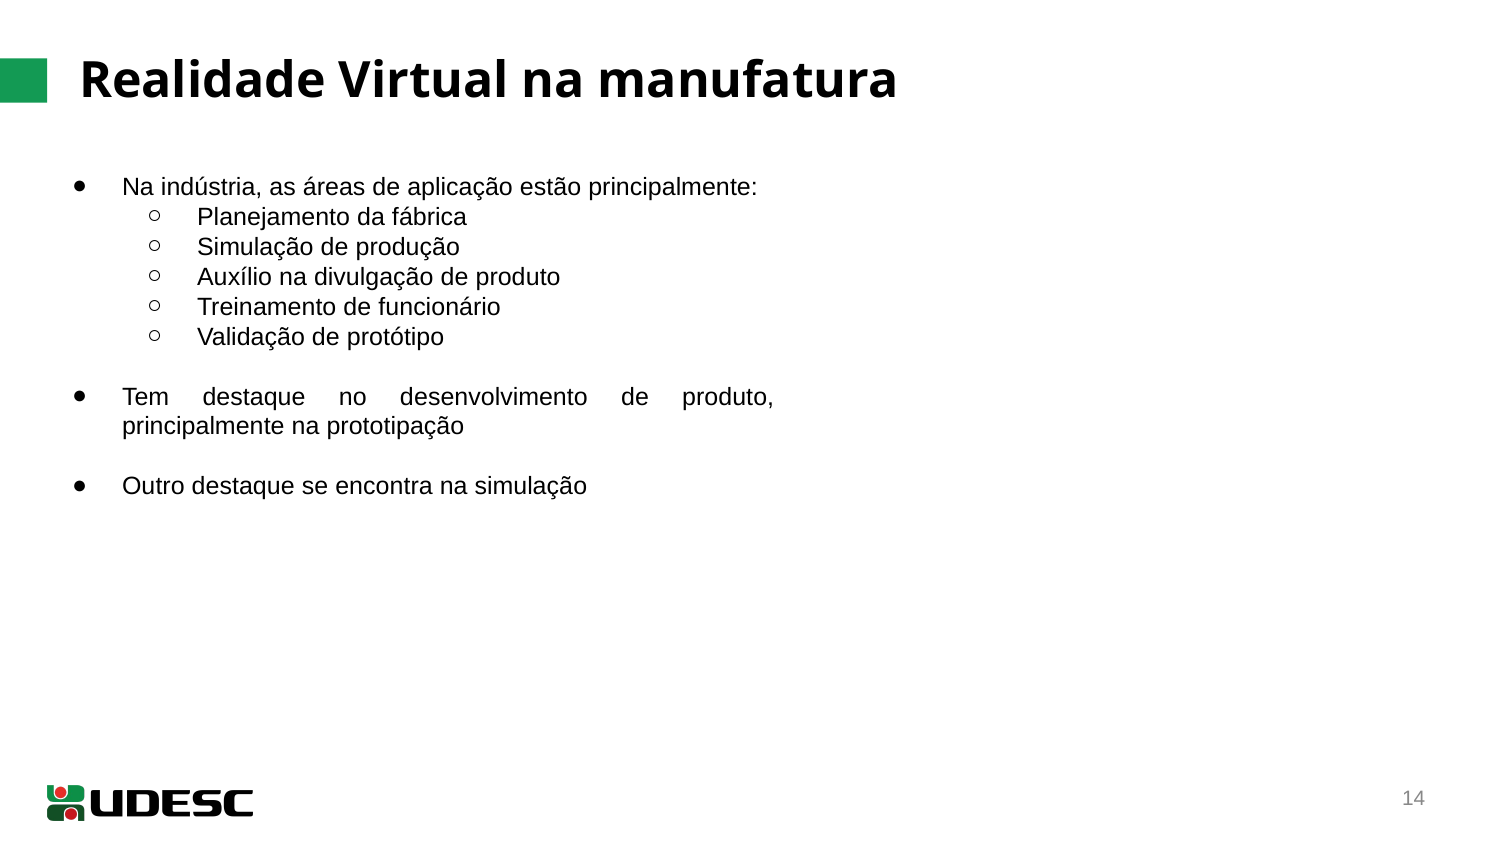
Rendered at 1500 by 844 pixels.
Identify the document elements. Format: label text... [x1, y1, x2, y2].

text_box Na indústria, as áreas de aplicação estão principalmente: Planejamento da fábrica Simulação de produção Auxílio na divulgação de produto Treinamento de funcionário Validação de protótipo Tem destaque no desenvolvimento de produto, principalmente na prototipação Outro destaque se encontra na simulação [47, 168, 777, 530]
picture [46, 784, 253, 822]
text_box [0, 58, 48, 103]
title Realidade Virtual na manufatura [77, 45, 1190, 188]
slide_number ‹#› [1080, 784, 1425, 844]
